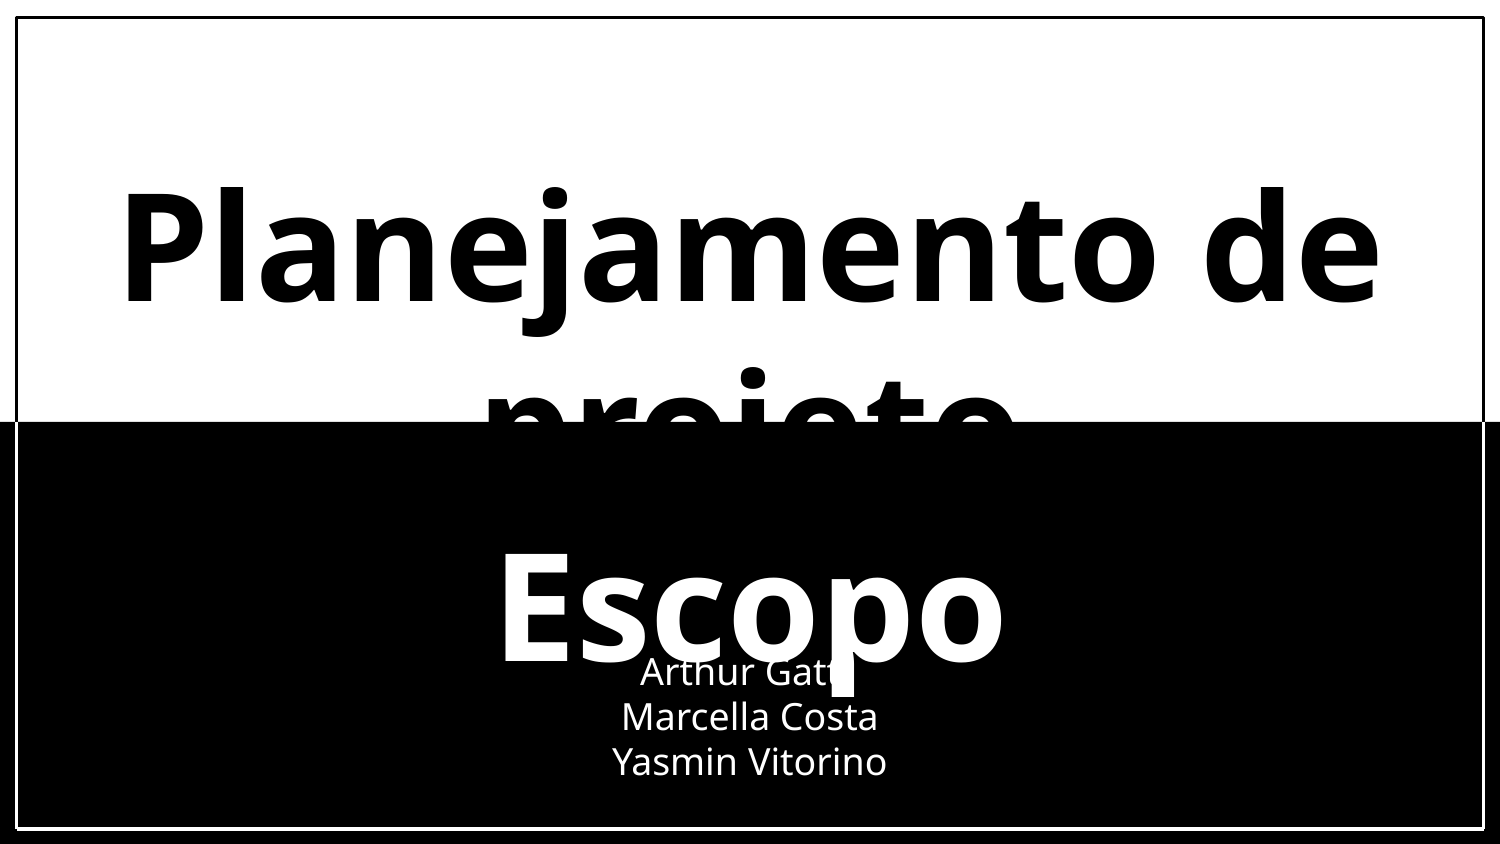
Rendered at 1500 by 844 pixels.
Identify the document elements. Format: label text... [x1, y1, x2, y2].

subtitle Arthur Gatti Marcella Costa Yasmin Vitorino [387, 685, 1113, 746]
title Planejamento de projeto Escopo [66, 239, 1434, 605]
